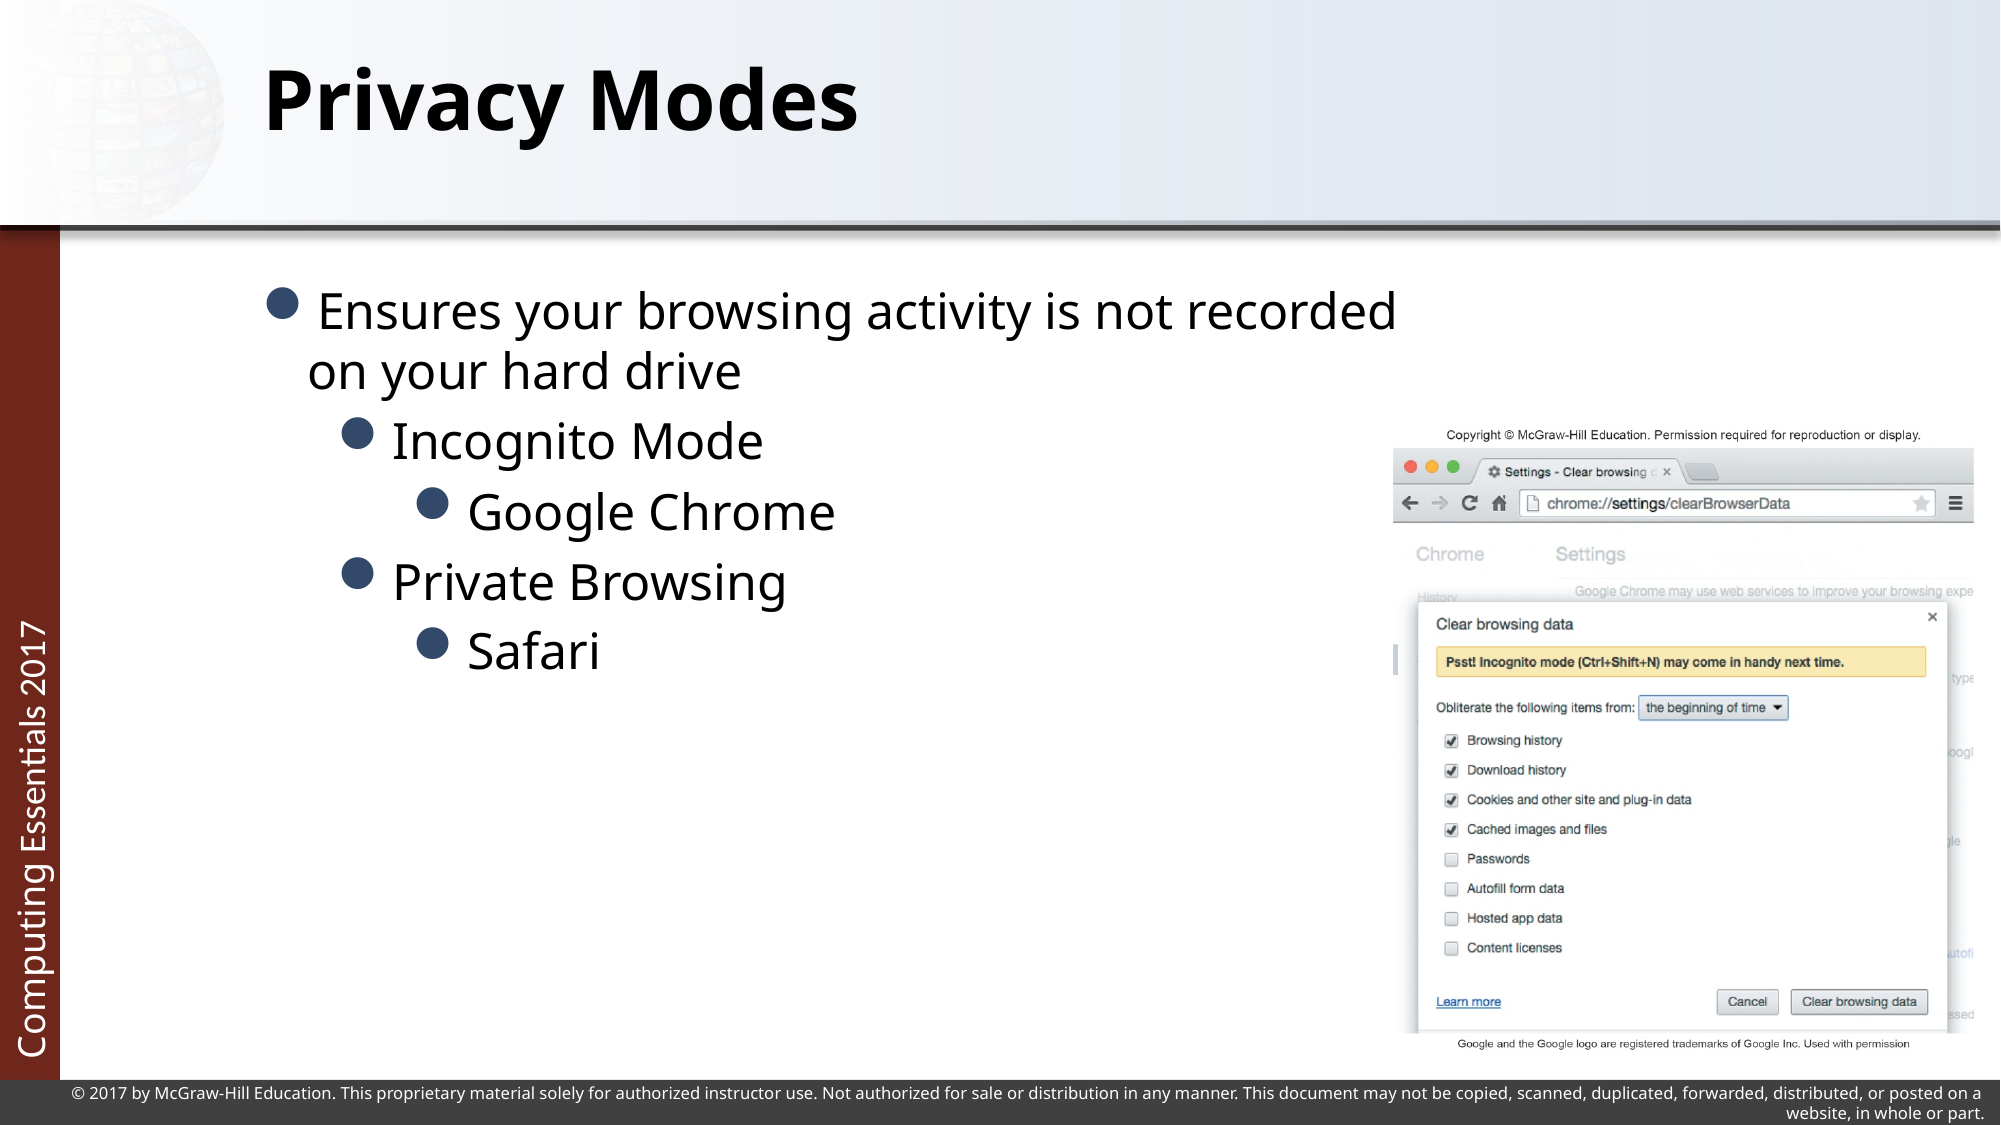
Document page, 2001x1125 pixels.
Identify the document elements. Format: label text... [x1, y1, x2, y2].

title Privacy Modes [247, 0, 1985, 195]
list Ensures your browsing activity is not recorded on your hard drive Incognito Mode Google Chrome Private Browsing Safari [247, 272, 1435, 980]
picture [1391, 428, 1975, 1051]
